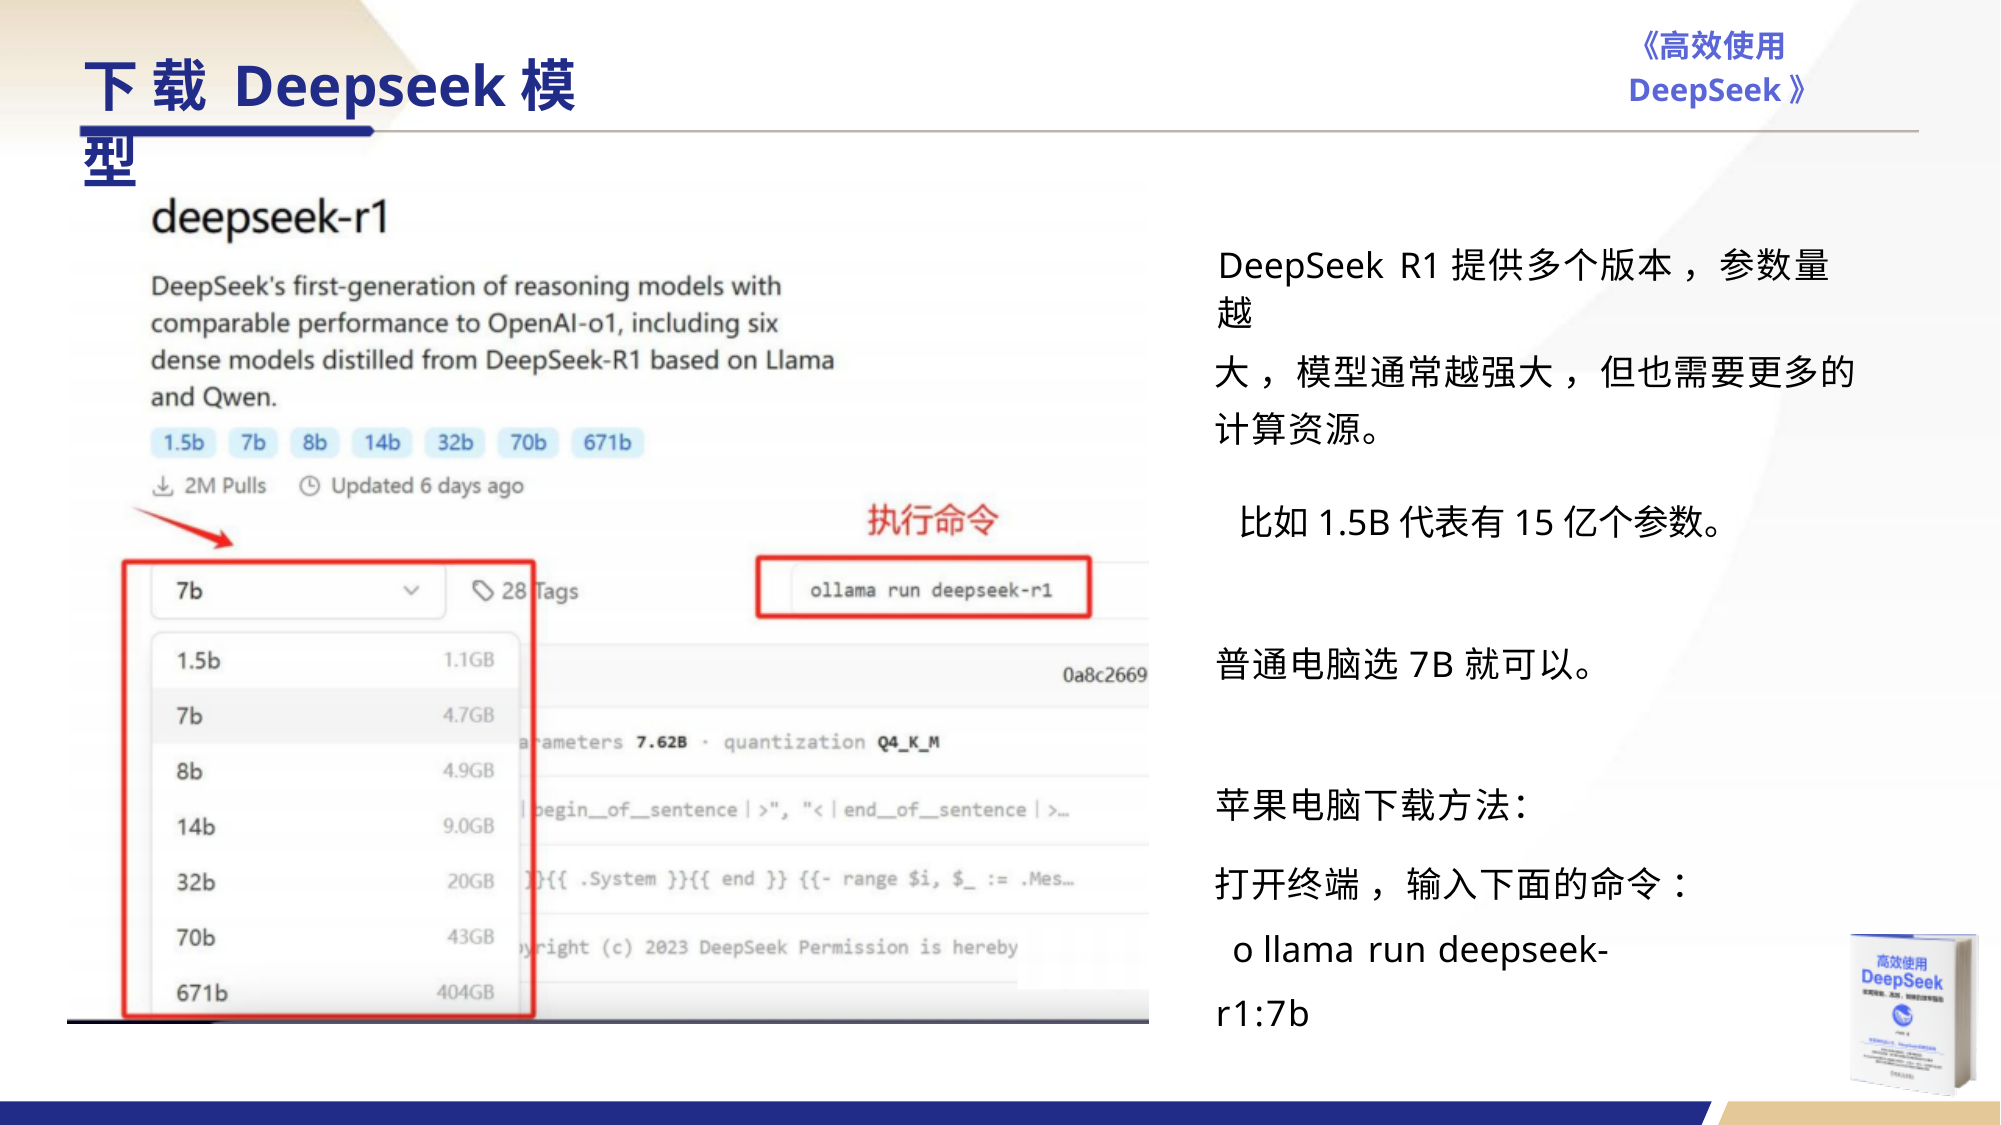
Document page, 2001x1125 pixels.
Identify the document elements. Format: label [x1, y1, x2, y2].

text_box [0, 1101, 2000, 1125]
picture [0, 0, 2000, 1101]
